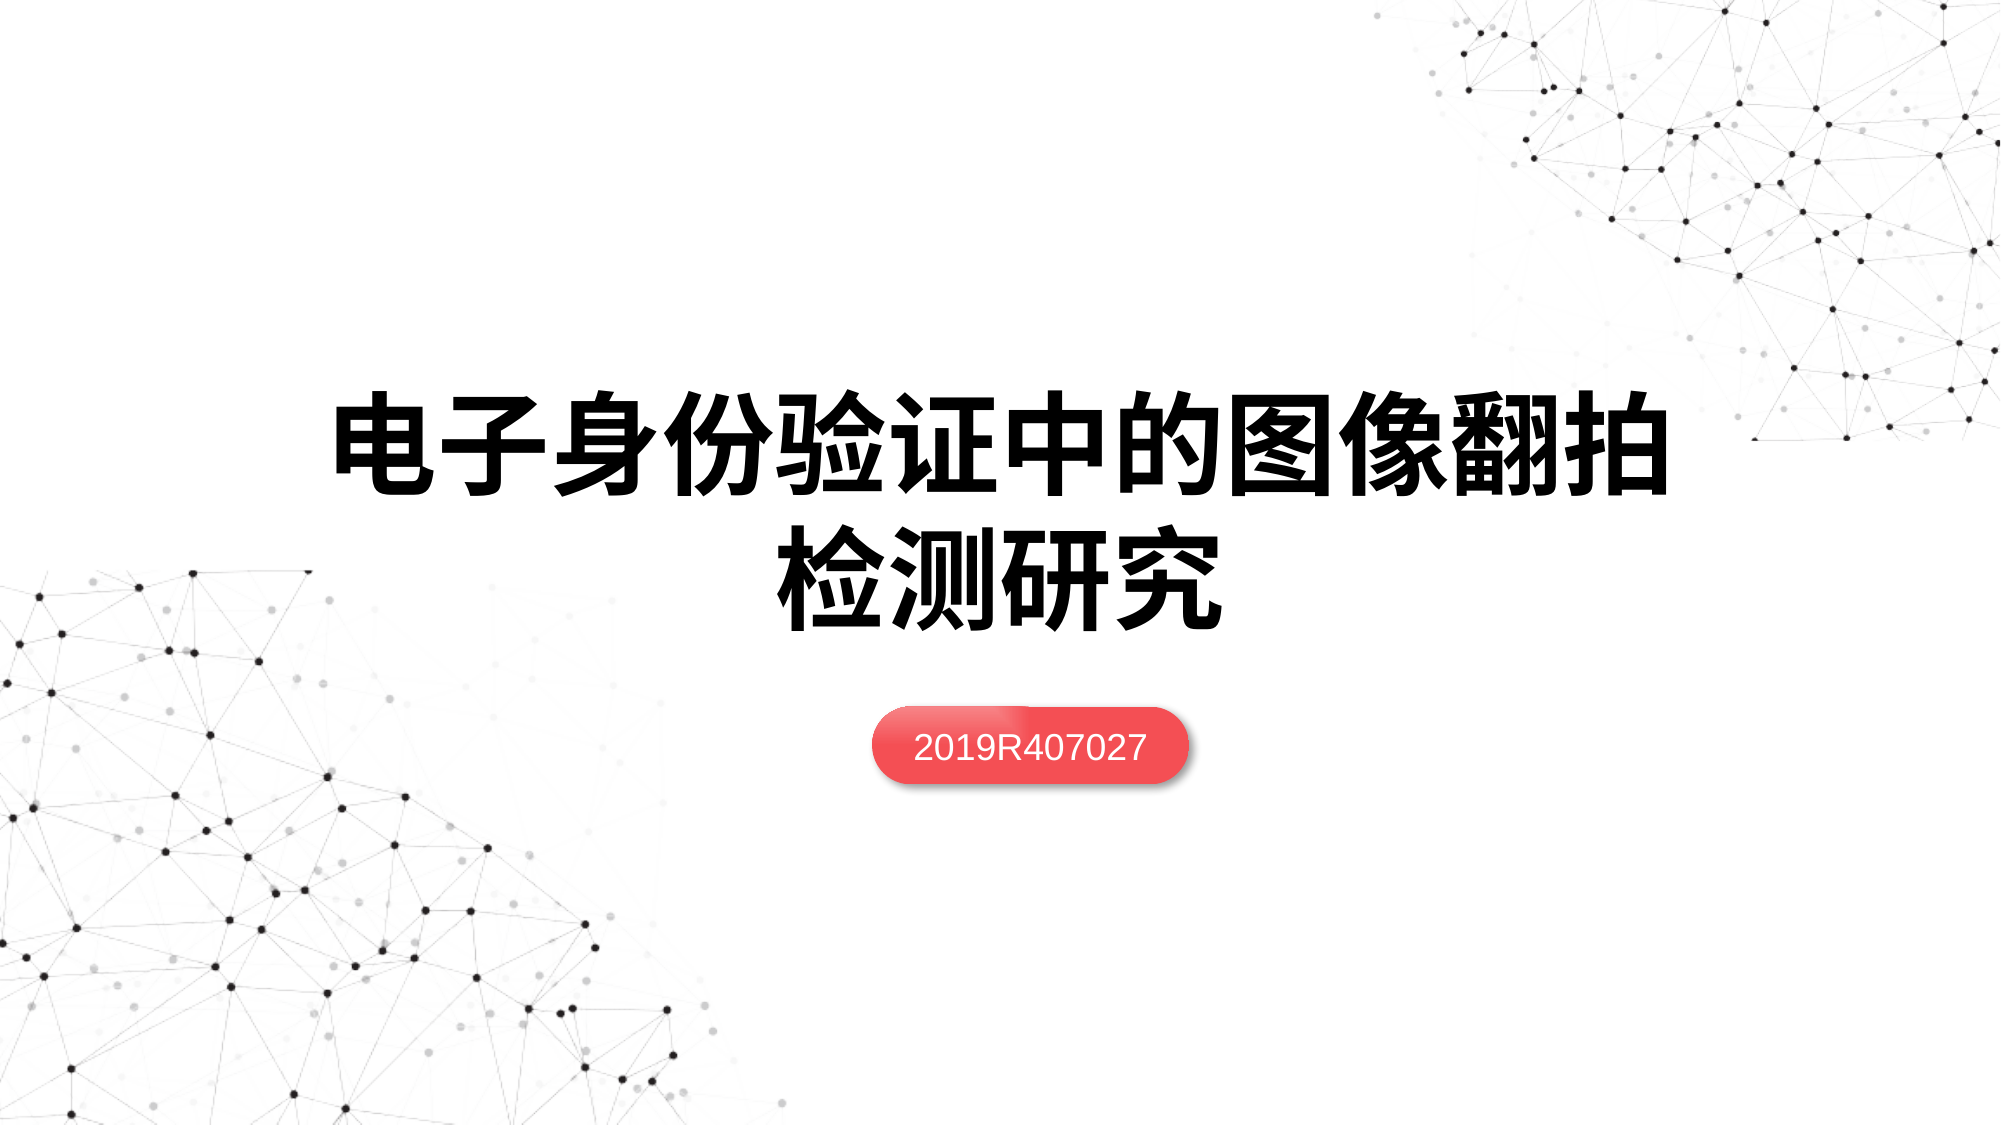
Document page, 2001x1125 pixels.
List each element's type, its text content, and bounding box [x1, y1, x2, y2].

text_box 2019R407027 [871, 705, 1191, 786]
picture [1341, 0, 2000, 491]
text_box 电子身份验证中的图像翻拍 检测研究 [155, 366, 1845, 652]
picture [0, 508, 827, 1125]
